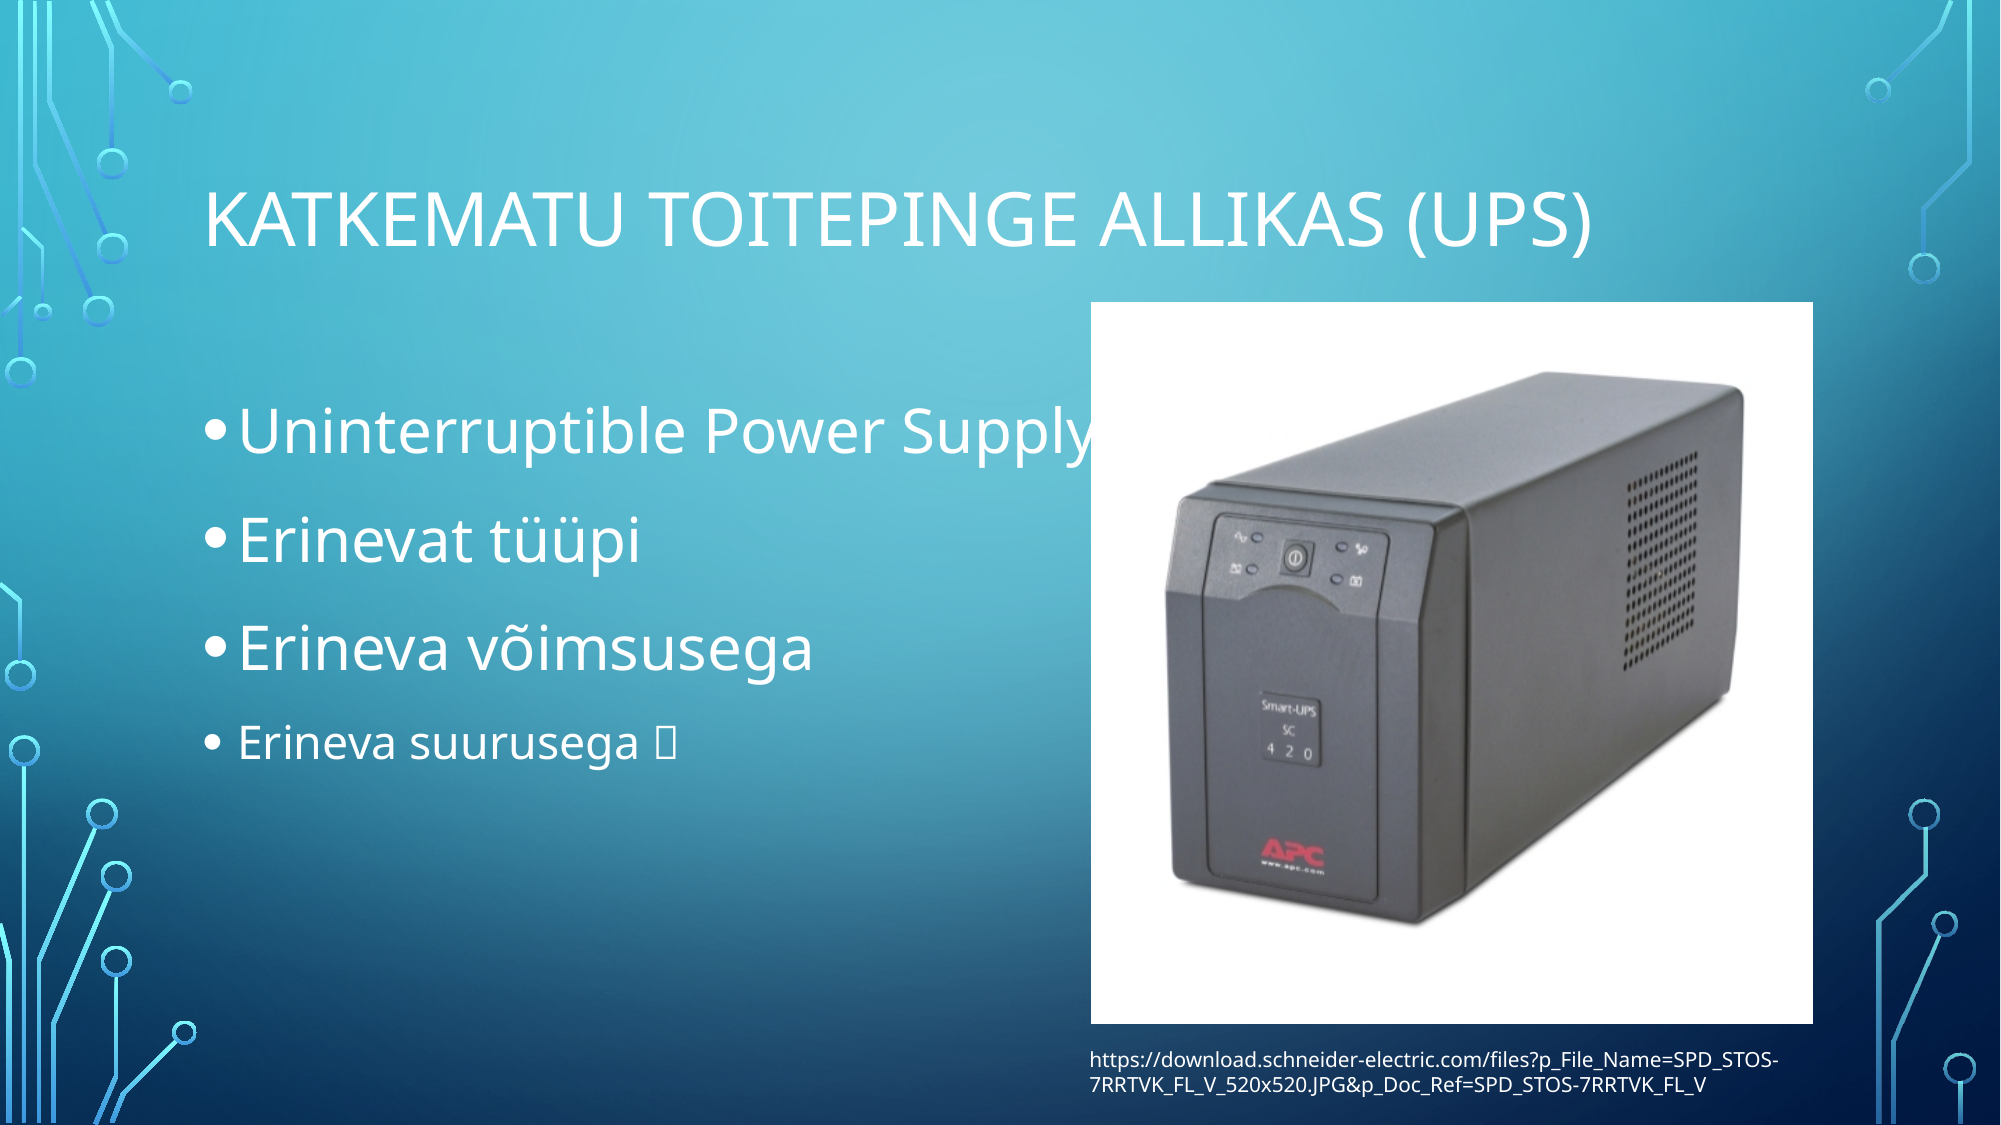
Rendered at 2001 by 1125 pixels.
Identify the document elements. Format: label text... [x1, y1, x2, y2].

list Uninterruptible Power Supply Erinevat tüüpi Erineva võimsusega Erineva suurusega  [187, 369, 1091, 858]
picture [1091, 302, 1813, 1024]
title Katkematu toitepinge allikas (UPS) [187, 101, 1813, 344]
text_box https://download.schneider-electric.com/files?p_File_Name=SPD_STOS-7RRTVK_FL_V_520x520.JPG&p_Doc_Ref=SPD_STOS-7RRTVK_FL_V [1074, 1039, 1813, 1105]
